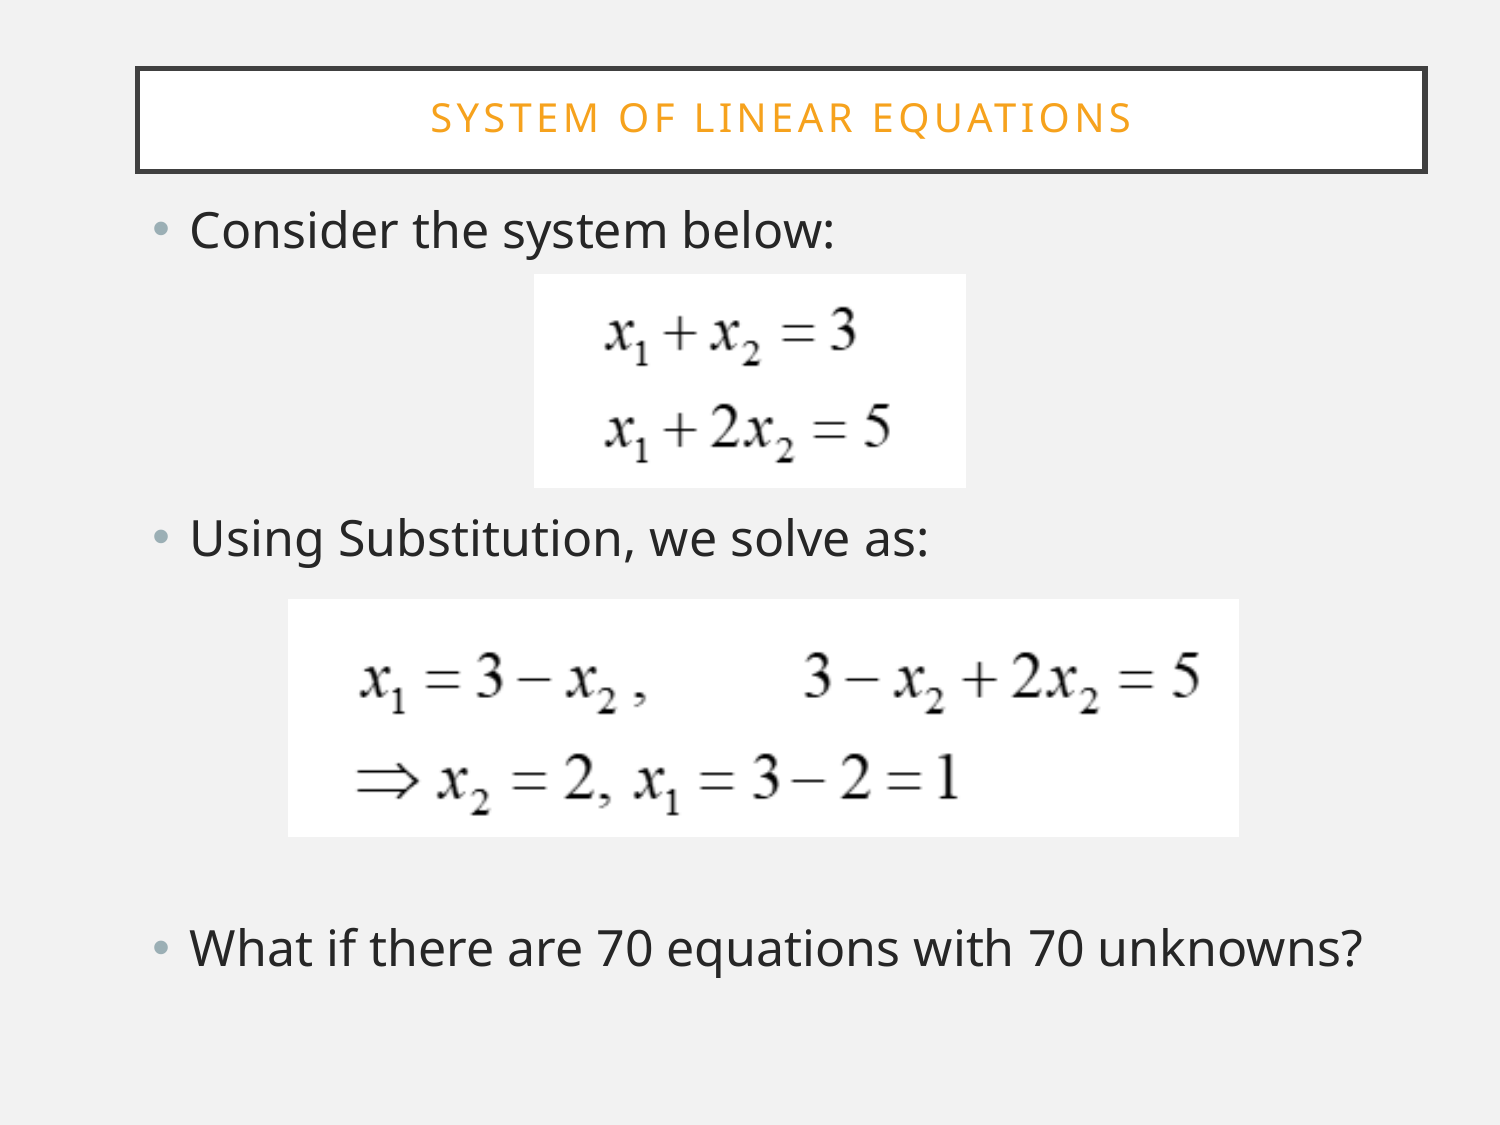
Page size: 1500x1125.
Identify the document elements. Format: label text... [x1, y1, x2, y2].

list Consider the system below: Using Substitution, we solve as: What if there are 70 equations with 70 unknowns? [137, 125, 1425, 1075]
picture [534, 274, 966, 488]
title System of Linear Equations [135, 66, 1428, 174]
picture [288, 599, 1239, 837]
